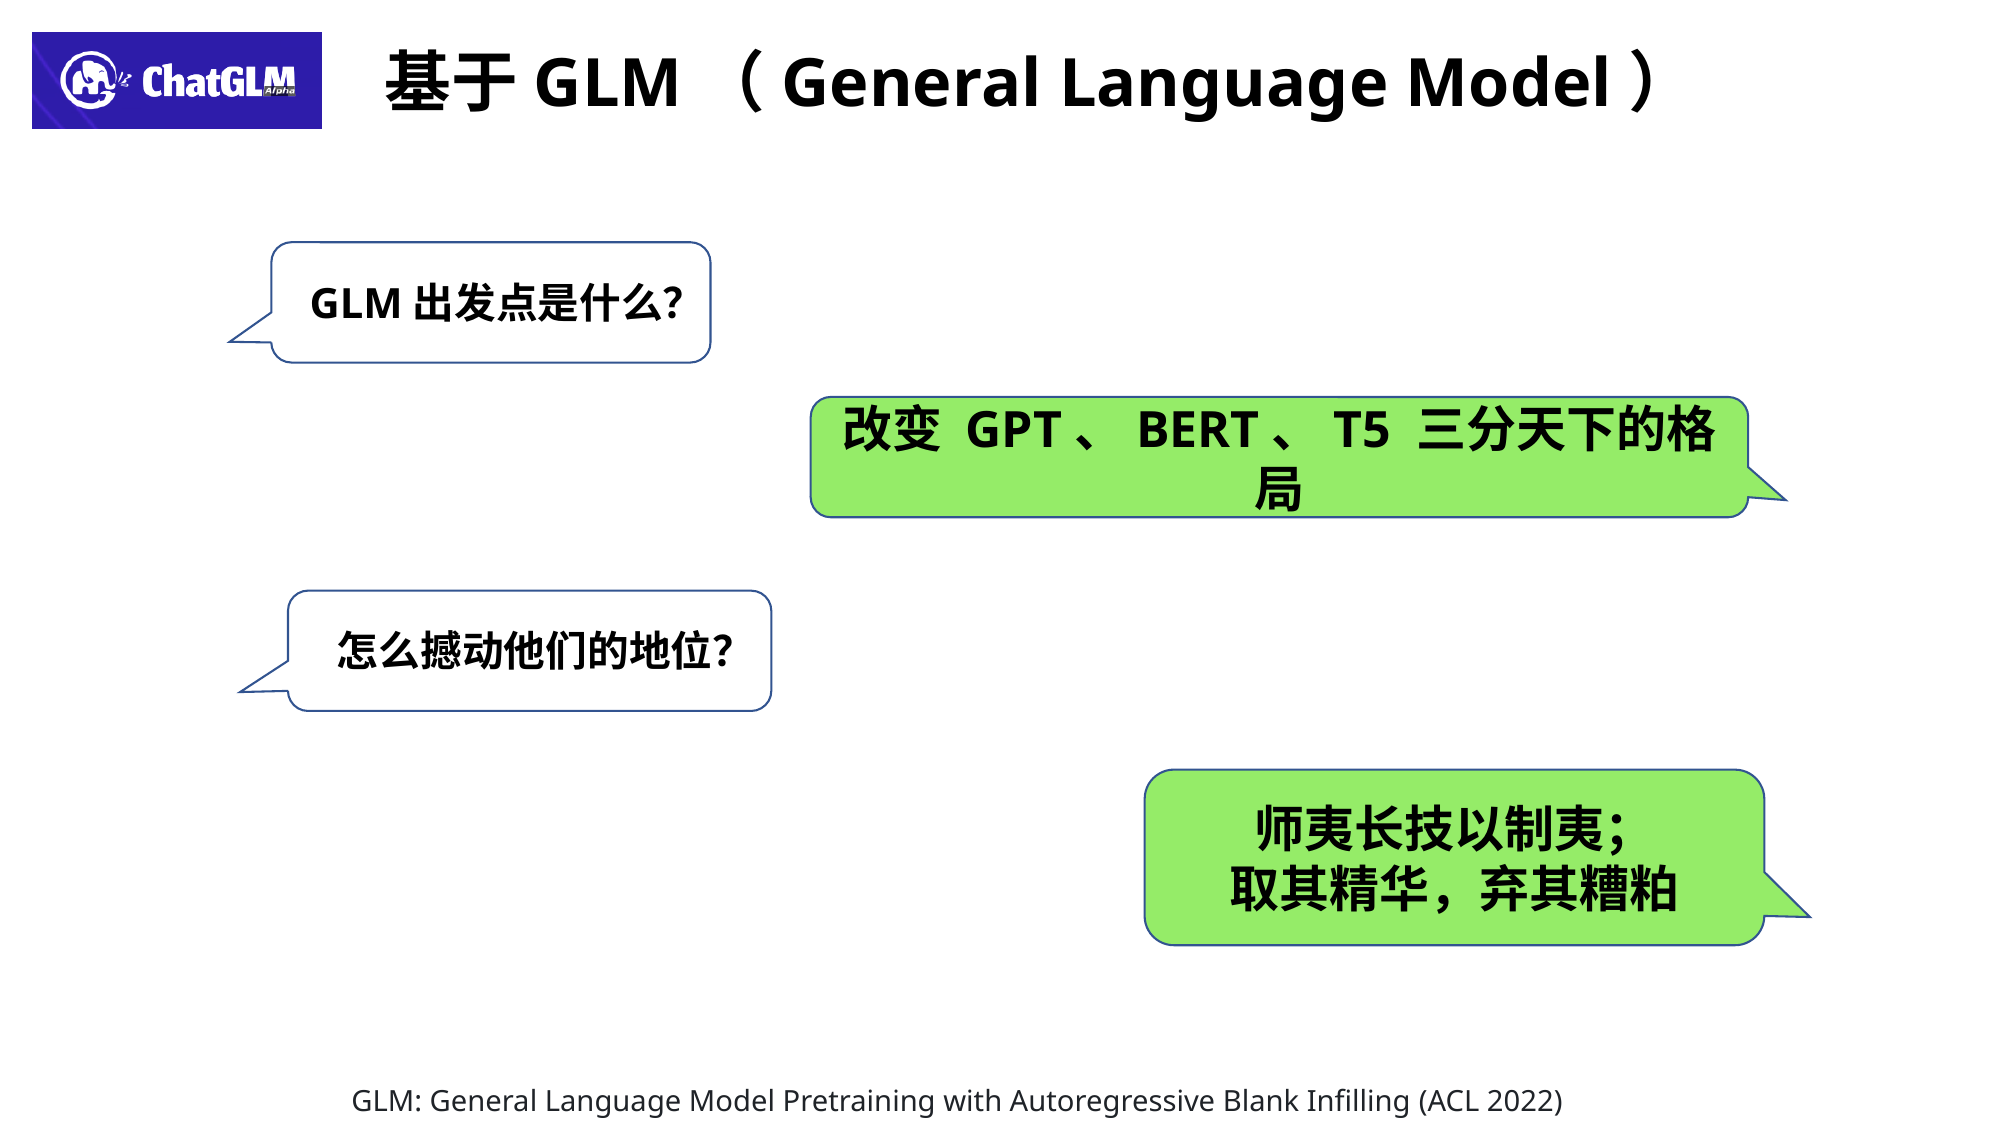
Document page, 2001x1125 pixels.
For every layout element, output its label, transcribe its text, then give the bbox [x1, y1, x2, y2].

text_box GLM: General Language Model Pretraining with Autoregressive Blank Infilling (ACL 2022) [336, 1074, 1578, 1125]
picture [32, 32, 322, 129]
text_box GLM出发点是什么？ [712, 269, 720, 335]
text_box [226, 241, 712, 364]
text_box [236, 589, 773, 712]
text_box 师夷长技以制夷； 取其精华，弃其糟粕 [1143, 768, 1813, 947]
text_box 基于GLM（General Language Model） [369, 32, 1749, 128]
text_box 改变 GPT、BERT、T5 三分天下的格局 [809, 395, 1789, 519]
